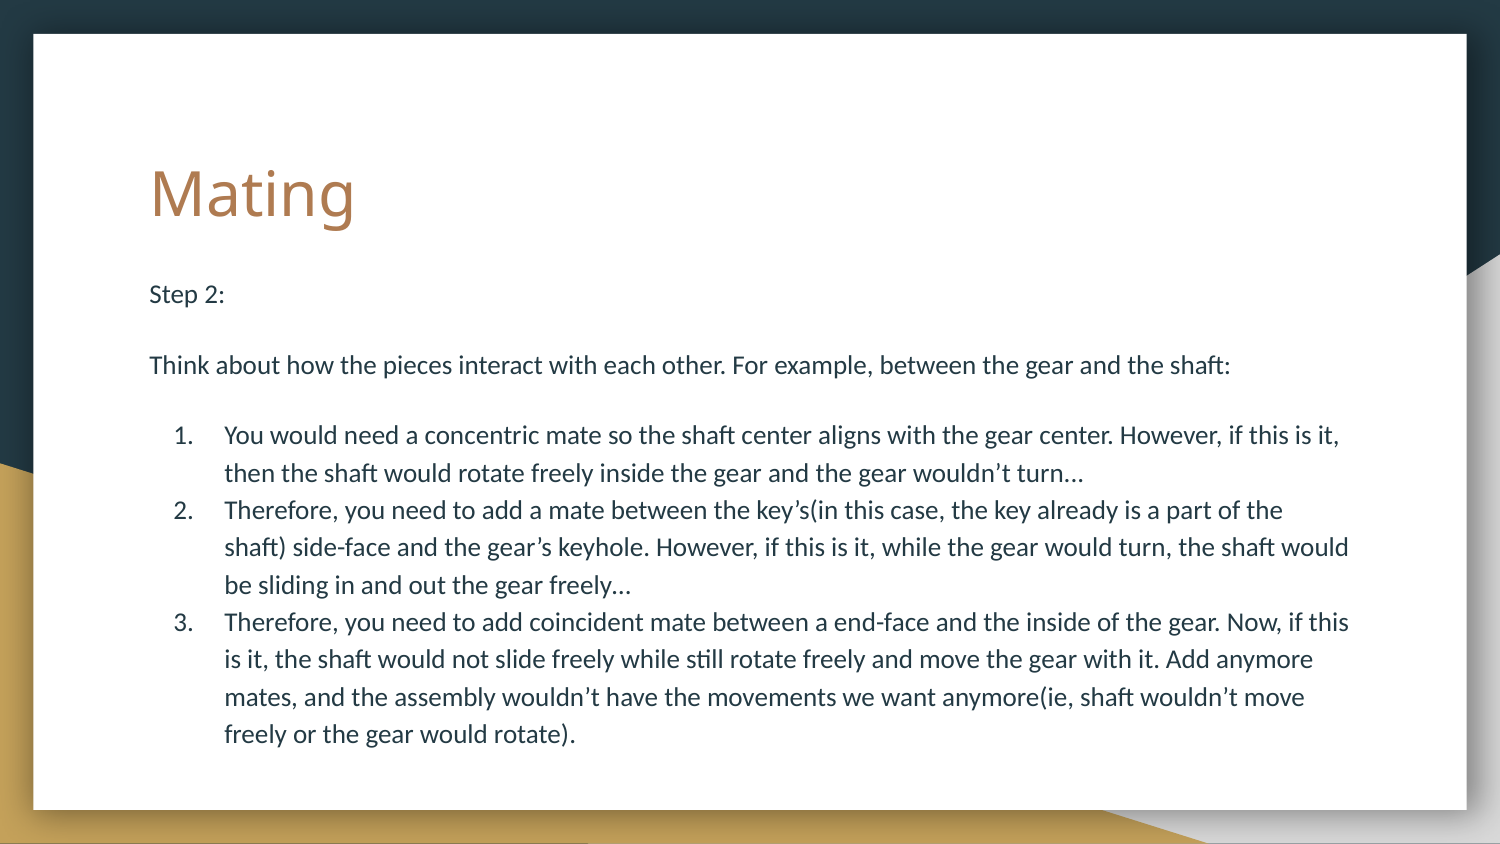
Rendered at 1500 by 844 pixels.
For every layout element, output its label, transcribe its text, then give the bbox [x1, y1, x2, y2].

title Mating [134, 138, 1366, 256]
list Step 2: Think about how the pieces interact with each other. For example, between the gear and the shaft: You would need a concentric mate so the shaft center aligns with the gear center. However, if this is it, then the shaft would rotate freely inside the gear and the gear wouldn’t turn... Therefore, you need to add a mate between the key’s(in this case, the key already is a part of the shaft) side-face and the gear’s keyhole. However, if this is it, while the gear would turn, the shaft would be sliding in and out the gear freely… Therefore, you need to add coincident mate between a end-face and the inside of the gear. Now, if this is it, the shaft would not slide freely while still rotate freely and move the gear with it. Add anymore mates, and the assembly wouldn’t have the movements we want anymore(ie, shaft wouldn’t move freely or the gear would rotate). [134, 256, 1366, 659]
